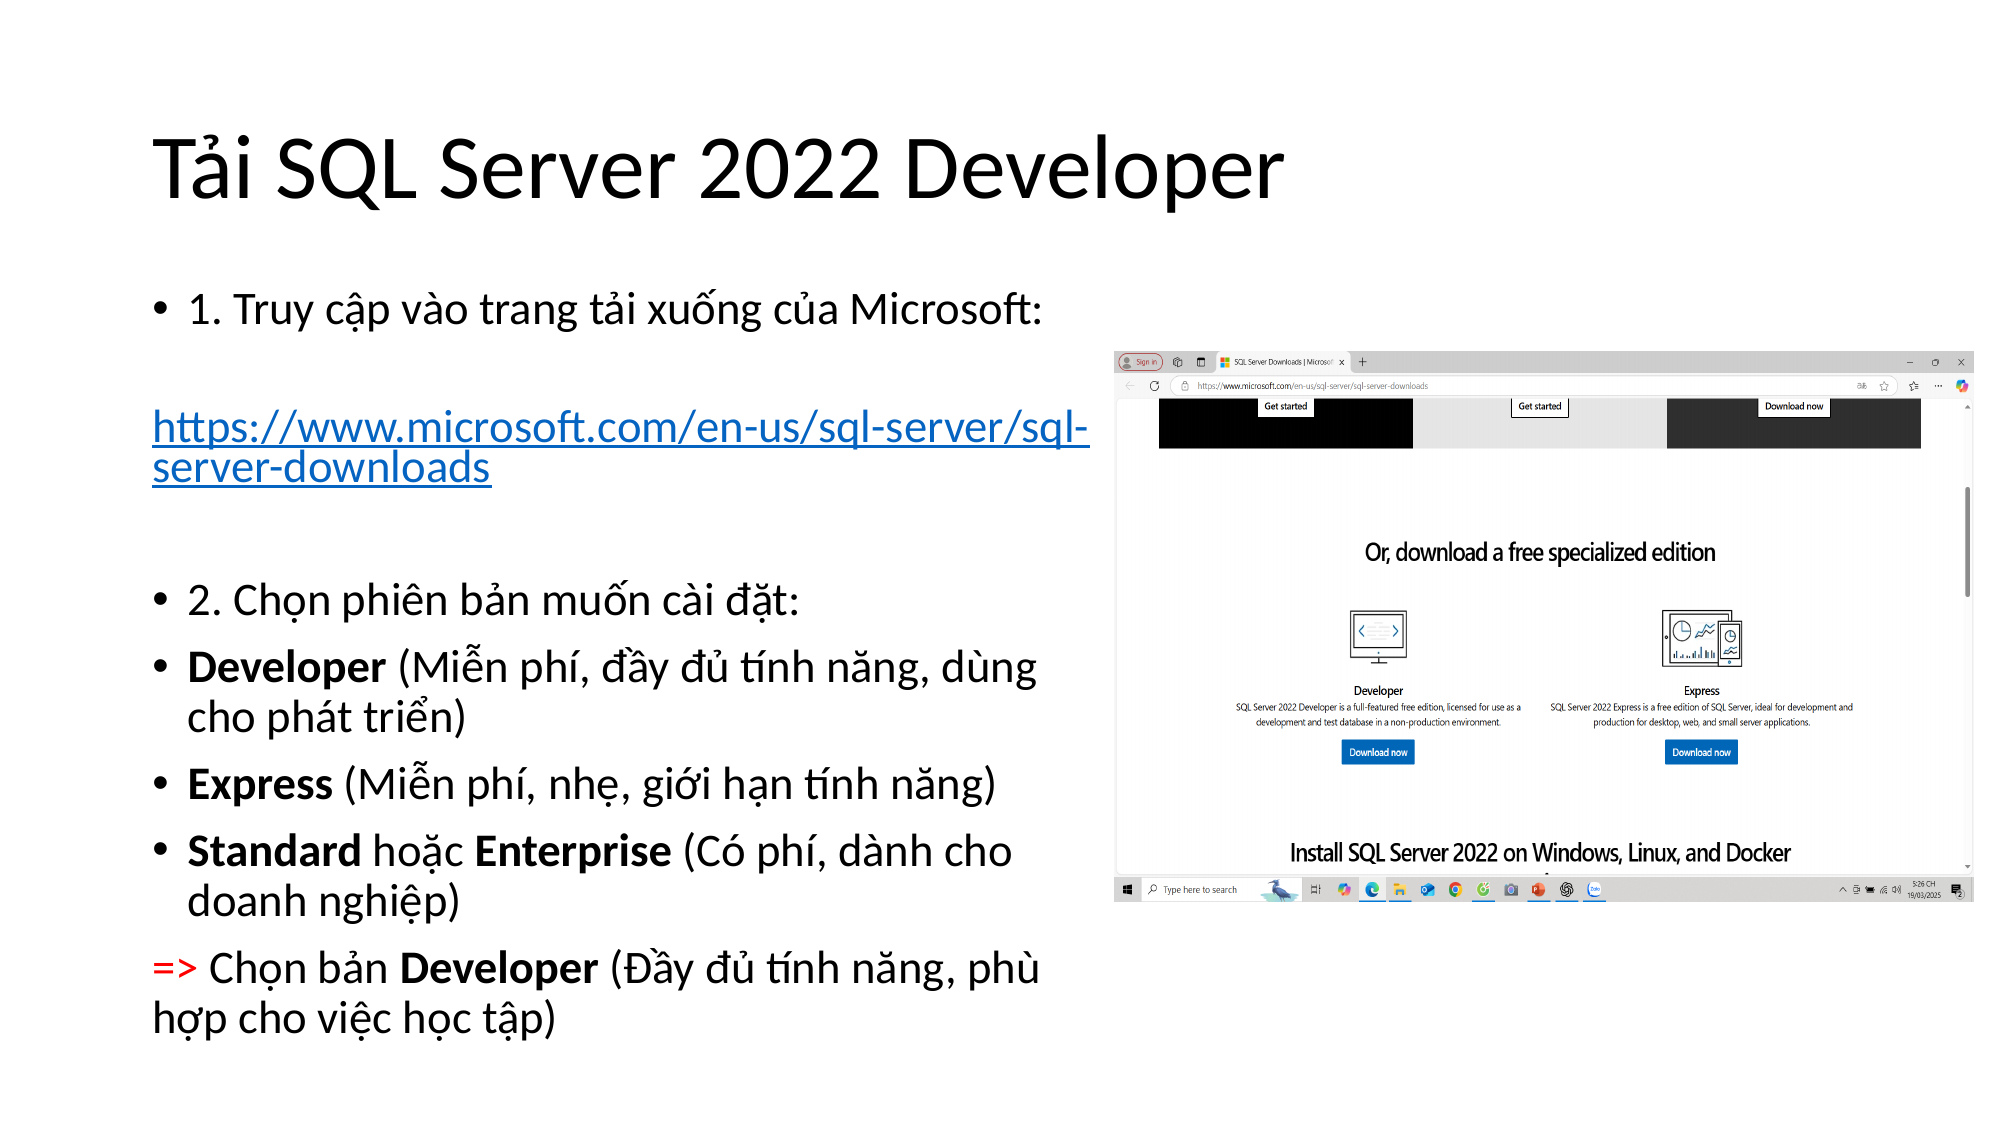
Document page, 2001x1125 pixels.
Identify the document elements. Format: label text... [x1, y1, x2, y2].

picture [1114, 351, 1974, 902]
list 1. Truy cập vào trang tải xuống của Microsoft: https://www.microsoft.com/en-us/sql-server/sql-server-downloads 2. Chọn phiên bản muốn cài đặt: Developer (Miễn phí, đầy đủ tính năng, dùng cho phát triển) Express (Miễn phí, nhẹ, giới hạn tính năng) Standard hoặc Enterprise (Có phí, dành cho doanh nghiệp) => Chọn bản Developer (Đầy đủ tính năng, phù hợp cho việc học tập) [137, 277, 1115, 1014]
title Tải SQL Server 2022 Developer [137, 59, 1863, 278]
